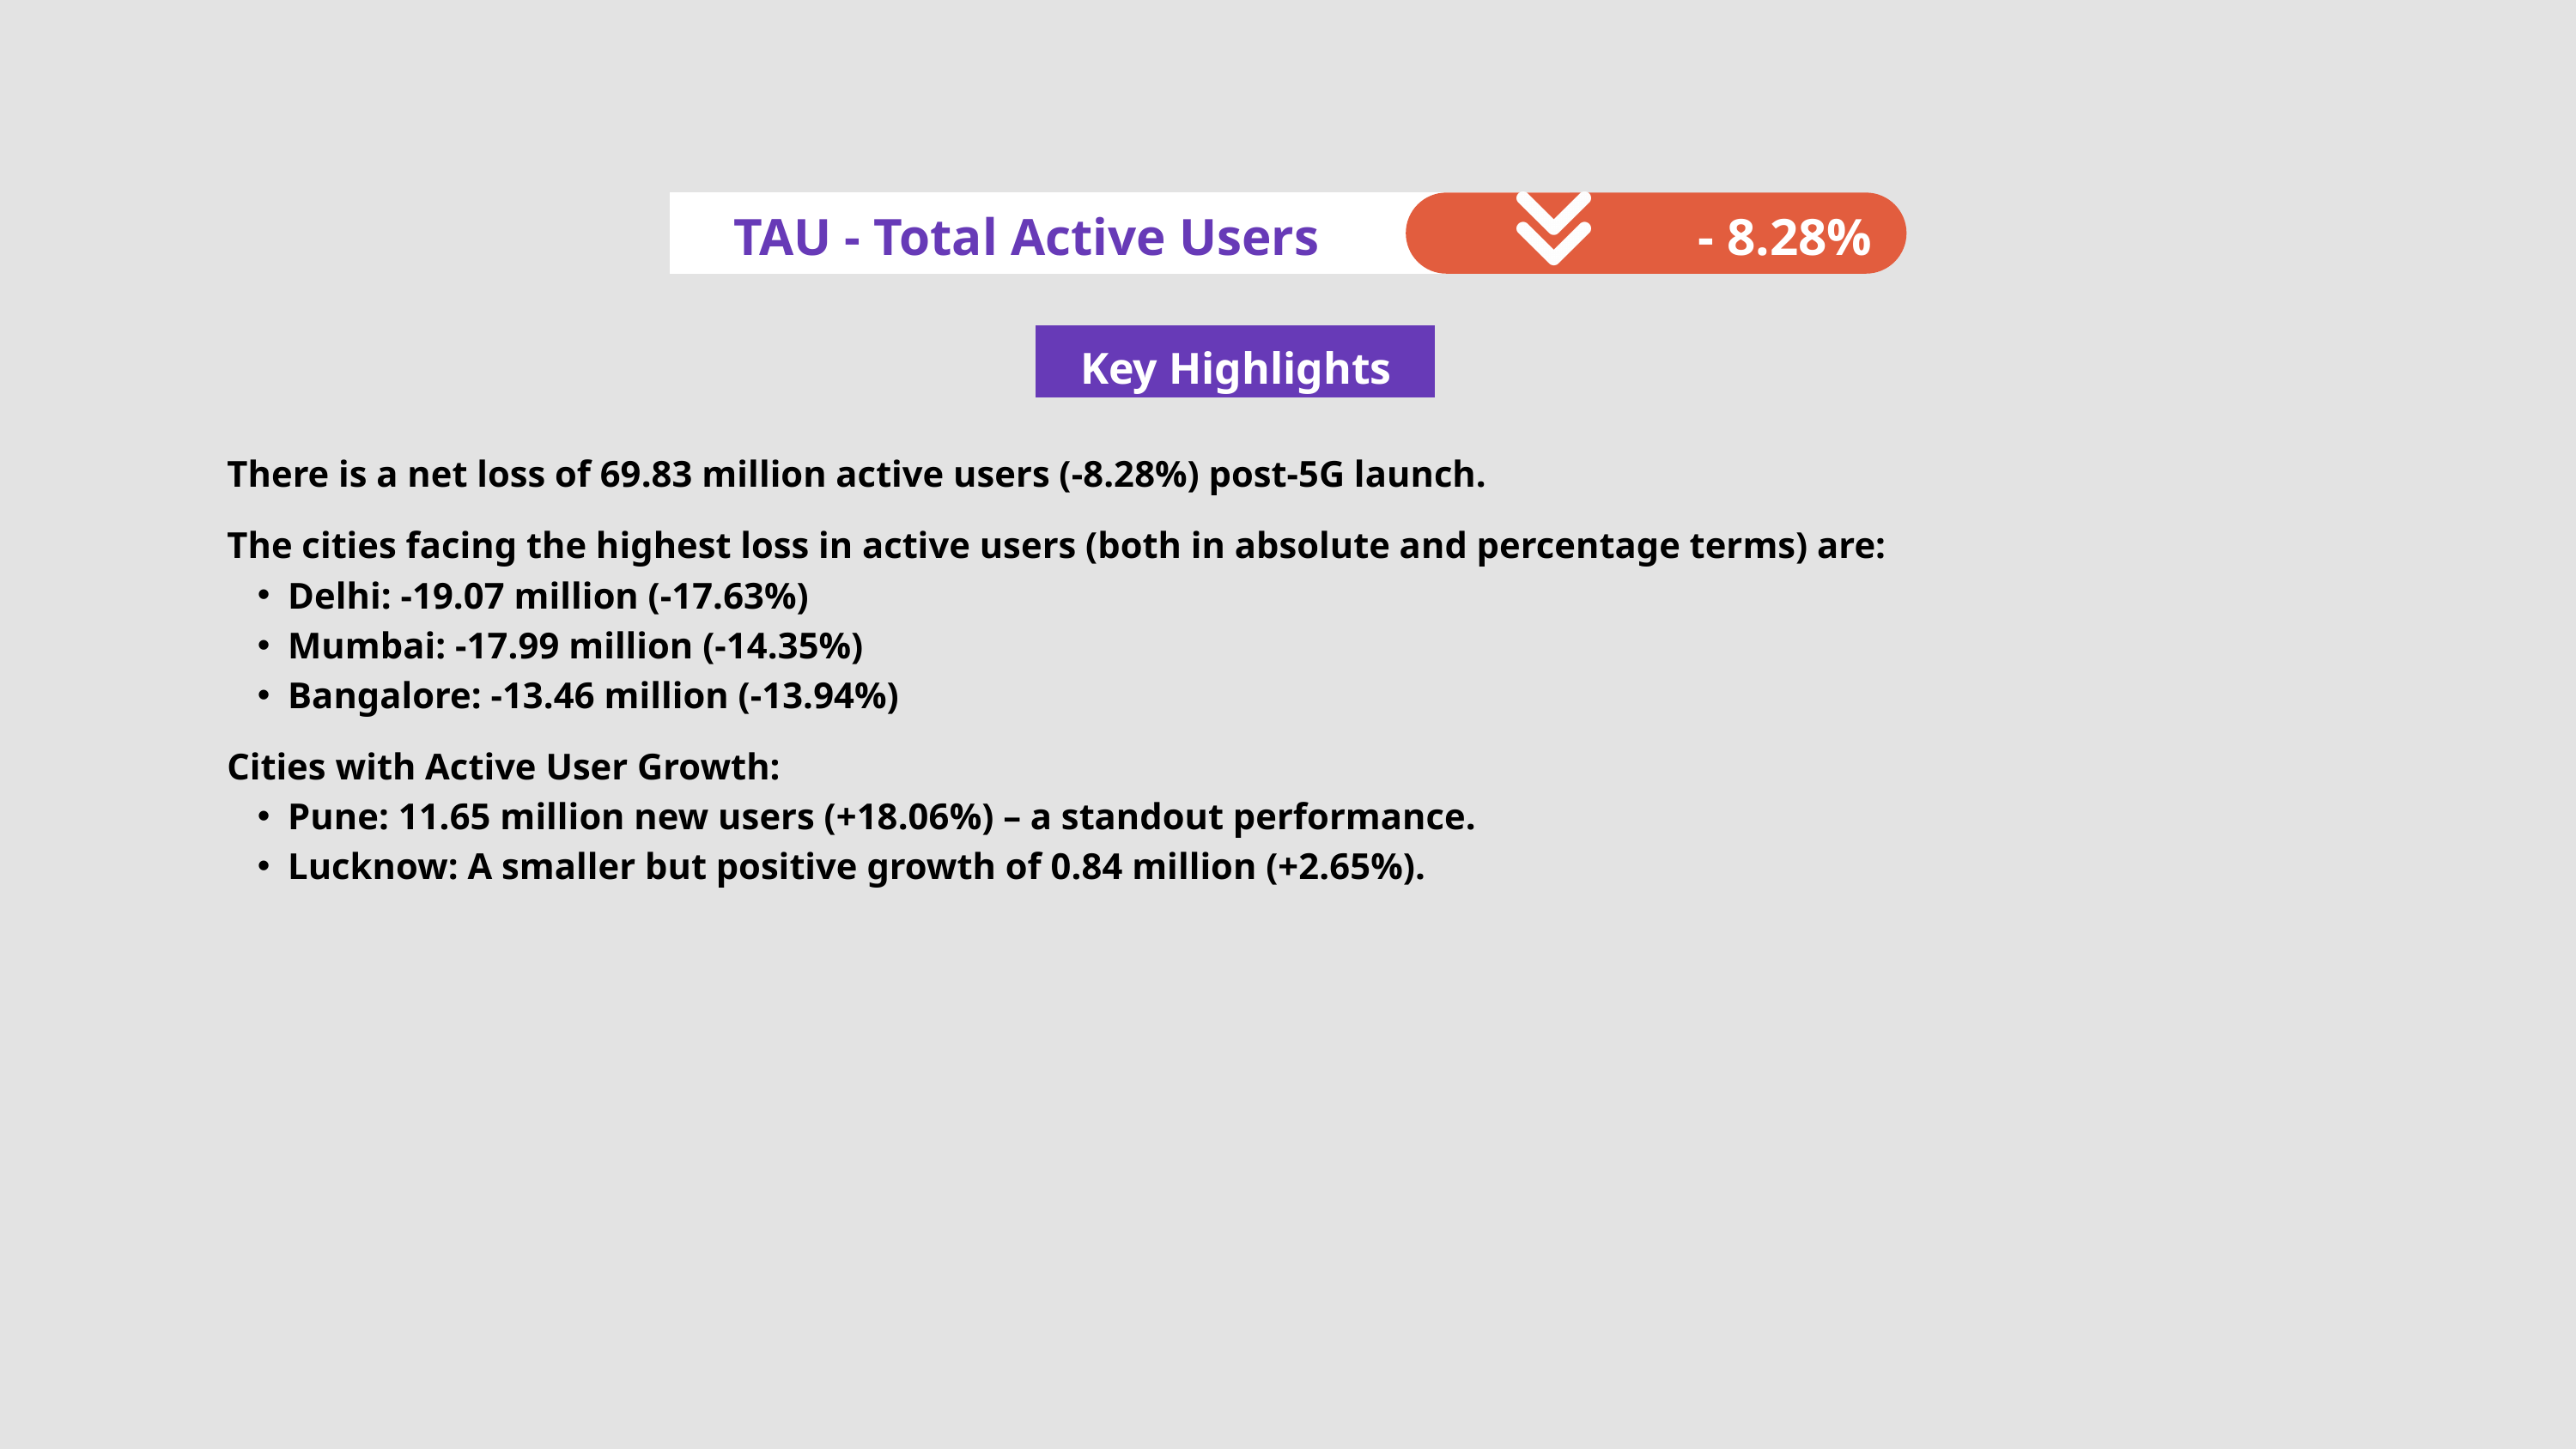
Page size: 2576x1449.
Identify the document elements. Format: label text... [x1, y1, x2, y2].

text_box There is a net loss of 69.83 million active users (-8.28%) post-5G launch. [227, 444, 2395, 494]
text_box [1593, 192, 1907, 275]
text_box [1035, 325, 1435, 398]
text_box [1405, 192, 1514, 275]
text_box The cities facing the highest loss in active users (both in absolute and percentage terms) are: Delhi: -19.07 million (-17.63%) Mumbai: -17.99 million (-14.35%) Bangalore: -13.46 million (-13.94%) [227, 515, 2395, 717]
picture [1516, 191, 1591, 275]
text_box Cities with Active User Growth: Pune: 11.65 million new users (+18.06%) – a standout performance. Lucknow: A smaller but positive growth of 0.84 million (+2.65%). [227, 737, 2395, 888]
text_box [669, 192, 1403, 275]
